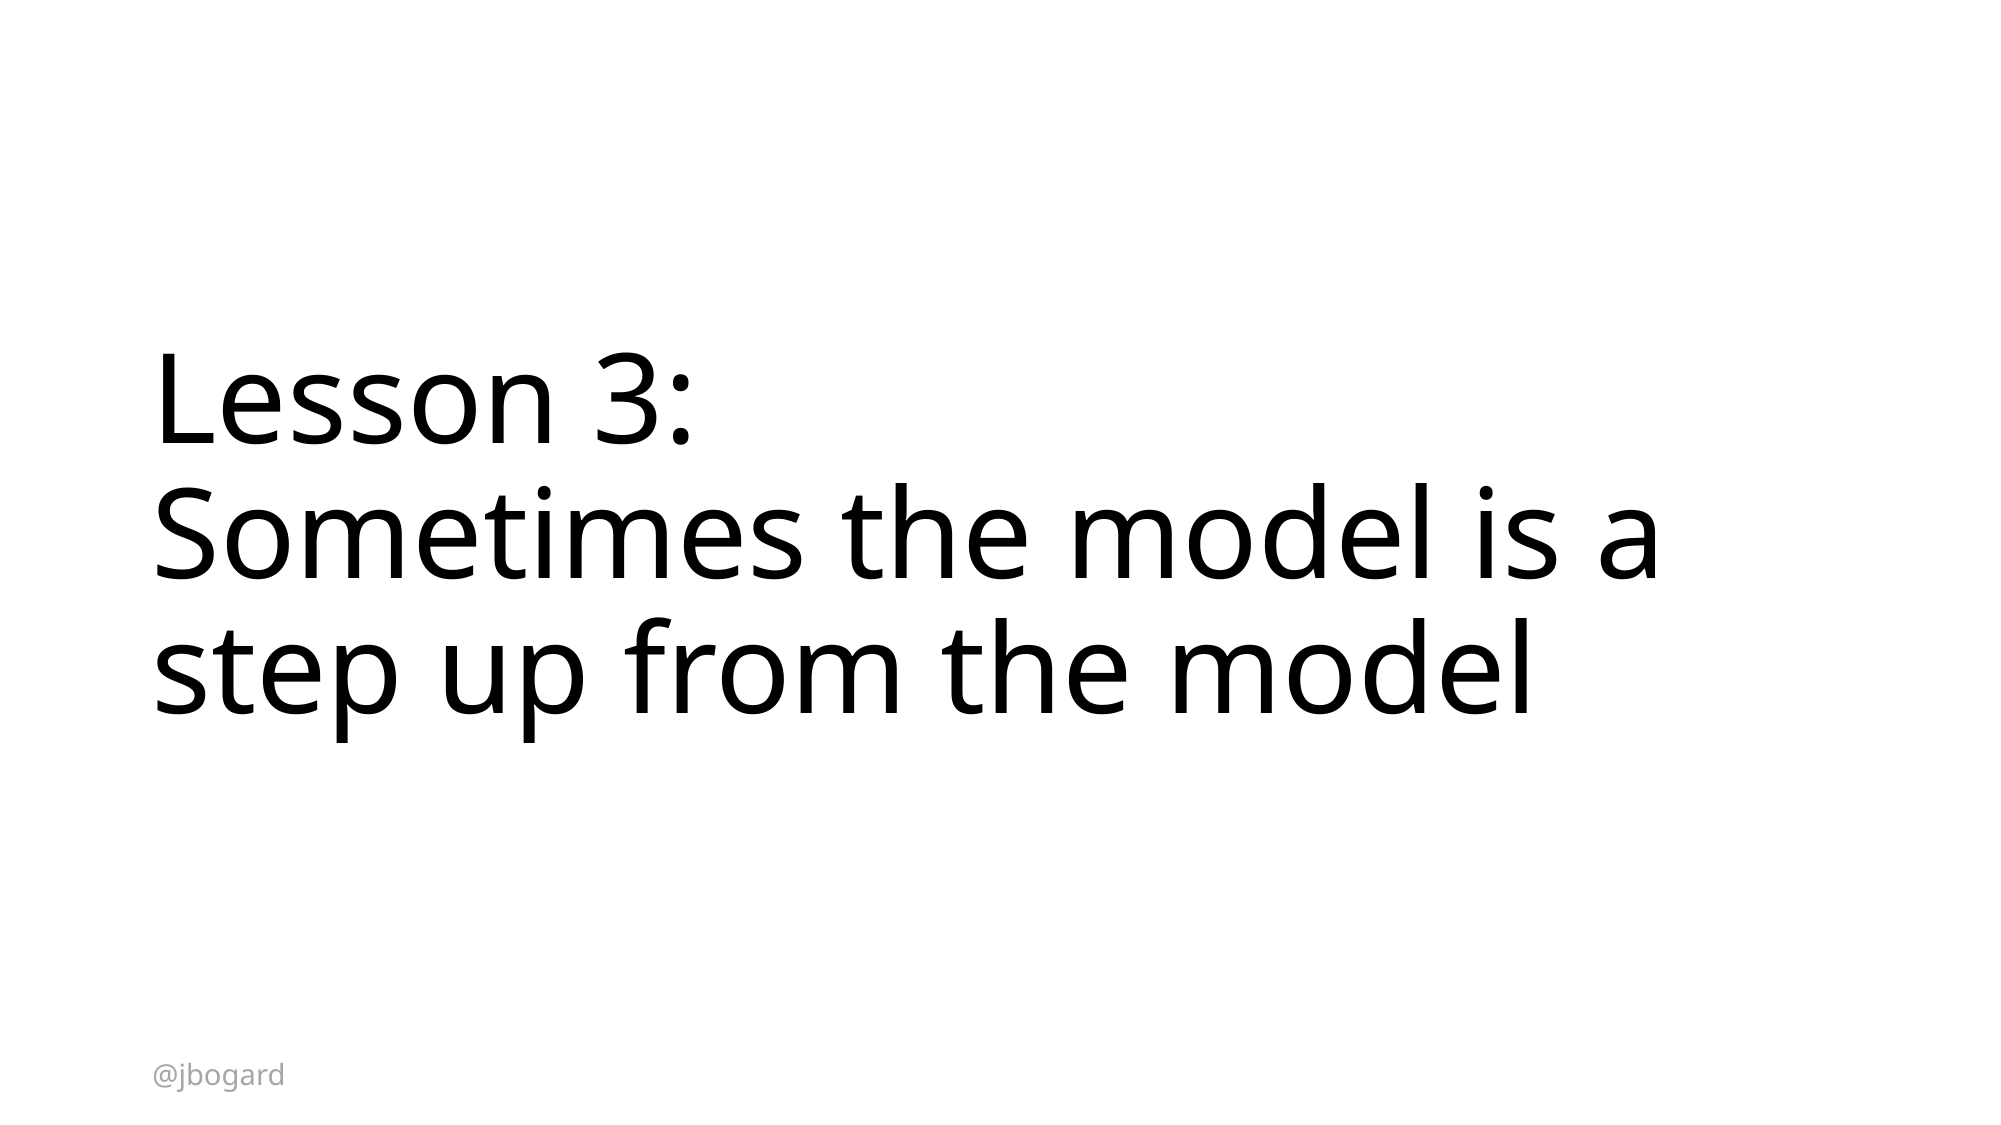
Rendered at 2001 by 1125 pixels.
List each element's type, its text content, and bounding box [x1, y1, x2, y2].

title Lesson 3: Sometimes the model is a step up from the model [136, 280, 1862, 749]
